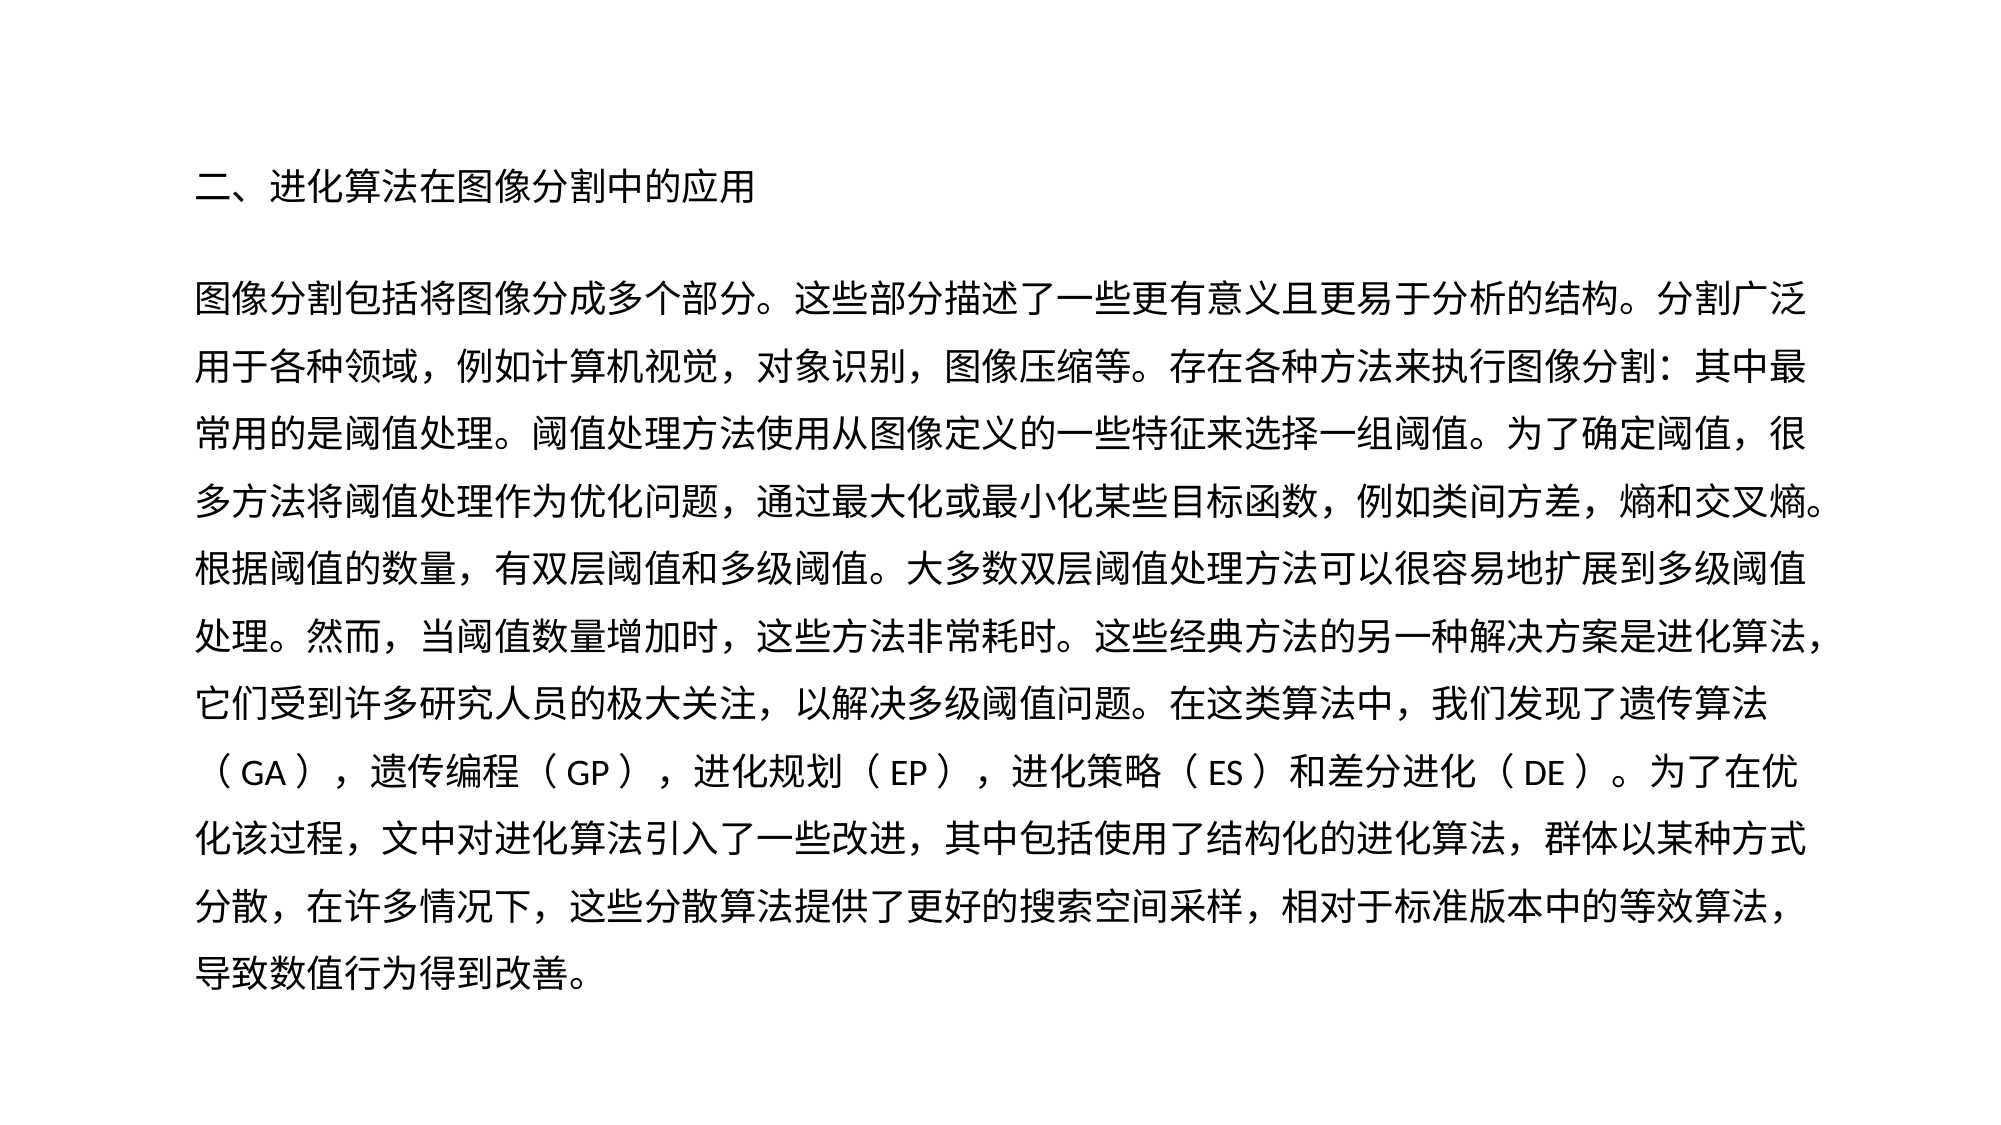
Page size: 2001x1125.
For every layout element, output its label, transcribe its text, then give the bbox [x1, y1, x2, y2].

text_box 二、进化算法在图像分割中的应用 图像分割包括将图像分成多个部分。这些部分描述了一些更有意义且更易于分析的结构。分割广泛用于各种领域，例如计算机视觉，对象识别，图像压缩等。存在各种方法来执行图像分割：其中最常用的是阈值处理。阈值处理方法使用从图像定义的一些特征来选择一组阈值。为了确定阈值，很多方法将阈值处理作为优化问题，通过最大化或最小化某些目标函数，例如类间方差，熵和交叉熵。根据阈值的数量，有双层阈值和多级阈值。大多数双层阈值处理方法可以很容易地扩展到多级阈值处理。然而，当阈值数量增加时，这些方法非常耗时。这些经典方法的另一种解决方案是进化算法，它们受到许多研究人员的极大关注，以解决多级阈值问题。在这类算法中，我们发现了遗传算法（GA），遗传编程（GP），进化规划（EP），进化策略（ES）和差分进化（DE）。为了在优化该过程，文中对进化算法引入了一些改进，其中包括使用了结构化的进化算法，群体以某种方式分散，在许多情况下，这些分散算法提供了更好的搜索空间采样，相对于标准版本中的等效算法，导致数值行为得到改善。 [179, 155, 1824, 1003]
